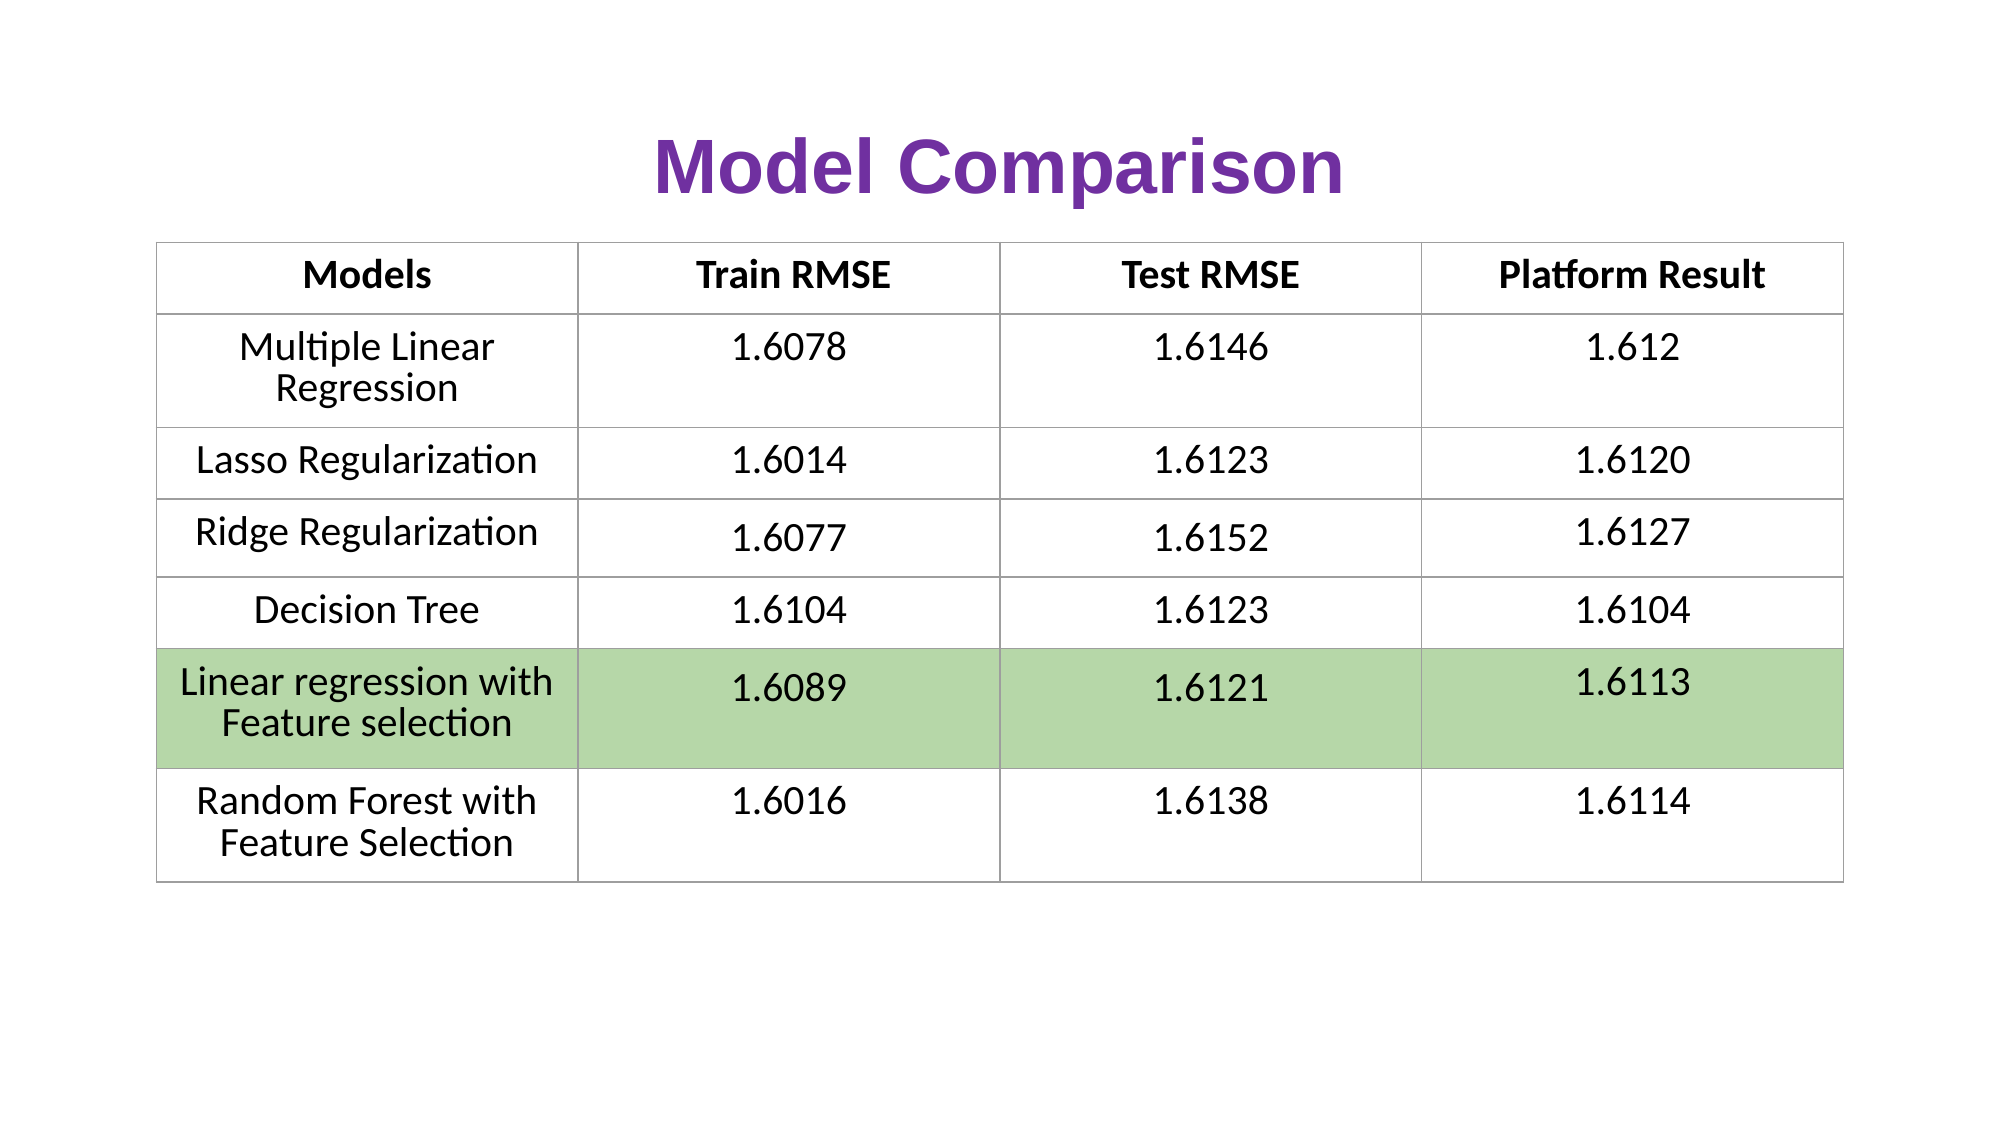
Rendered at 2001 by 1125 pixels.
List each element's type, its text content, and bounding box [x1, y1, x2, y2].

table_cell Random Forest with Feature Selection [157, 769, 577, 881]
table_cell 1.6152 [1001, 500, 1421, 576]
table_cell Multiple Linear Regression [157, 315, 577, 427]
table_header Platform Result [1422, 243, 1843, 313]
title Model Comparison [137, 59, 1863, 278]
table_cell 1.6113 [1422, 649, 1843, 768]
table_cell 1.6123 [1001, 428, 1421, 498]
table_cell 1.6146 [1001, 315, 1421, 427]
table_header Models [157, 243, 577, 313]
table_cell 1.6089 [579, 649, 999, 768]
table_header Train RMSE [579, 243, 999, 313]
table_cell 1.6114 [1422, 769, 1843, 881]
table_cell 1.6077 [579, 500, 999, 576]
table_cell 1.6120 [1422, 428, 1843, 498]
table_cell 1.6016 [579, 769, 999, 881]
table_header Test RMSE [1001, 243, 1421, 313]
table_cell Lasso Regularization [157, 428, 577, 498]
table_cell 1.6078 [579, 315, 999, 427]
table_cell 1.6127 [1422, 500, 1843, 576]
table_cell Decision Tree [157, 578, 577, 648]
table_cell 1.6104 [579, 578, 999, 648]
table_cell Ridge Regularization [157, 500, 577, 576]
table_cell 1.6121 [1001, 649, 1421, 768]
table_cell 1.6138 [1001, 769, 1421, 881]
table_cell 1.612 [1422, 315, 1843, 427]
table_cell Linear regression with Feature selection [157, 649, 577, 768]
table_cell 1.6014 [579, 428, 999, 498]
table_cell 1.6123 [1001, 578, 1421, 648]
table_cell 1.6104 [1422, 578, 1843, 648]
